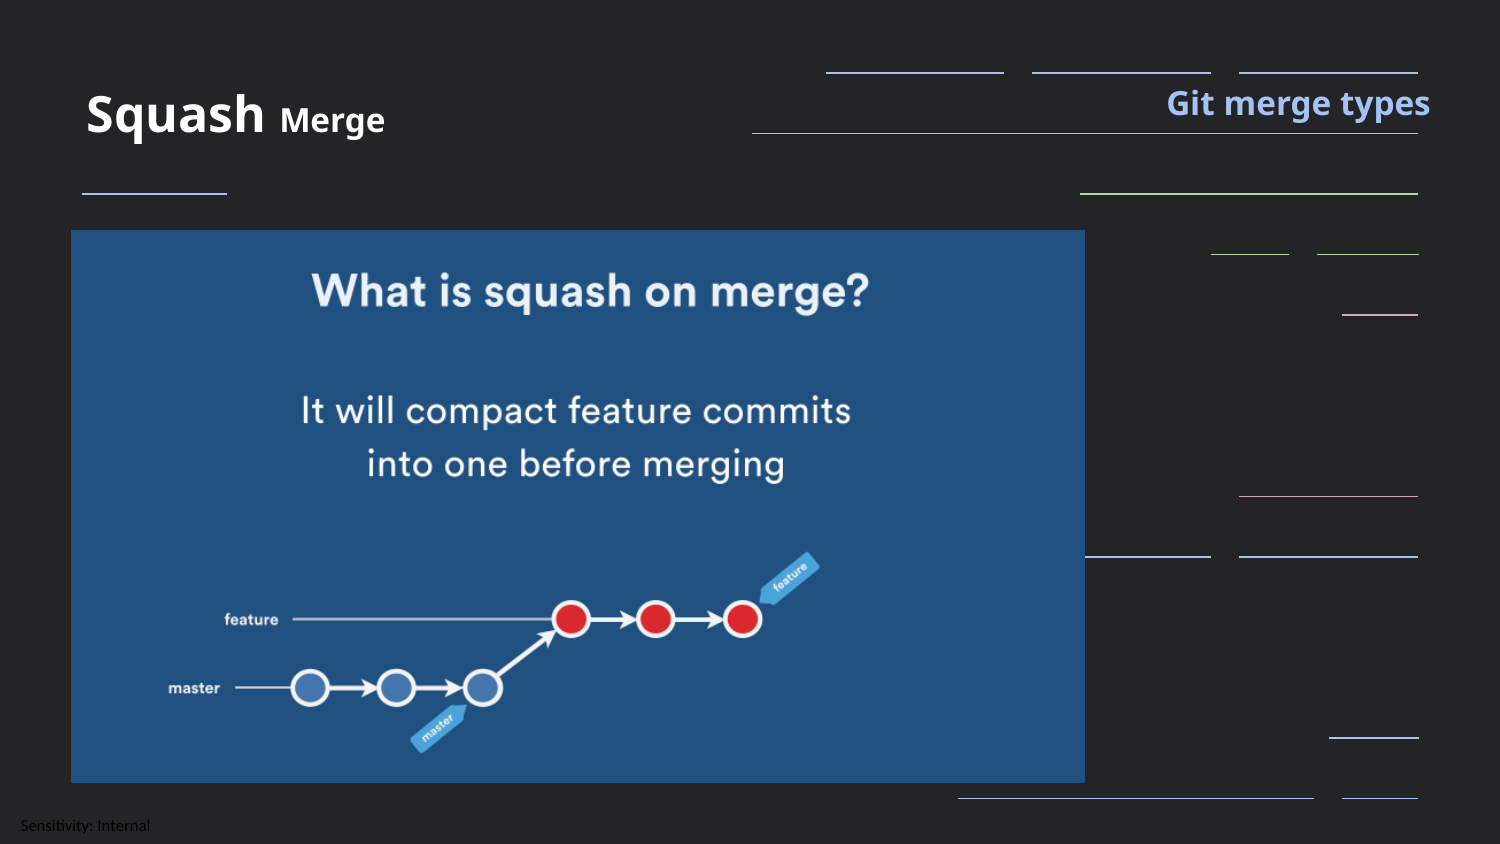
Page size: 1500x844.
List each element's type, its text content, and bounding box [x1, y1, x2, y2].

text_box Git merge types [1142, 67, 1500, 130]
picture [71, 229, 1085, 783]
title Squash Merge [71, 67, 623, 161]
